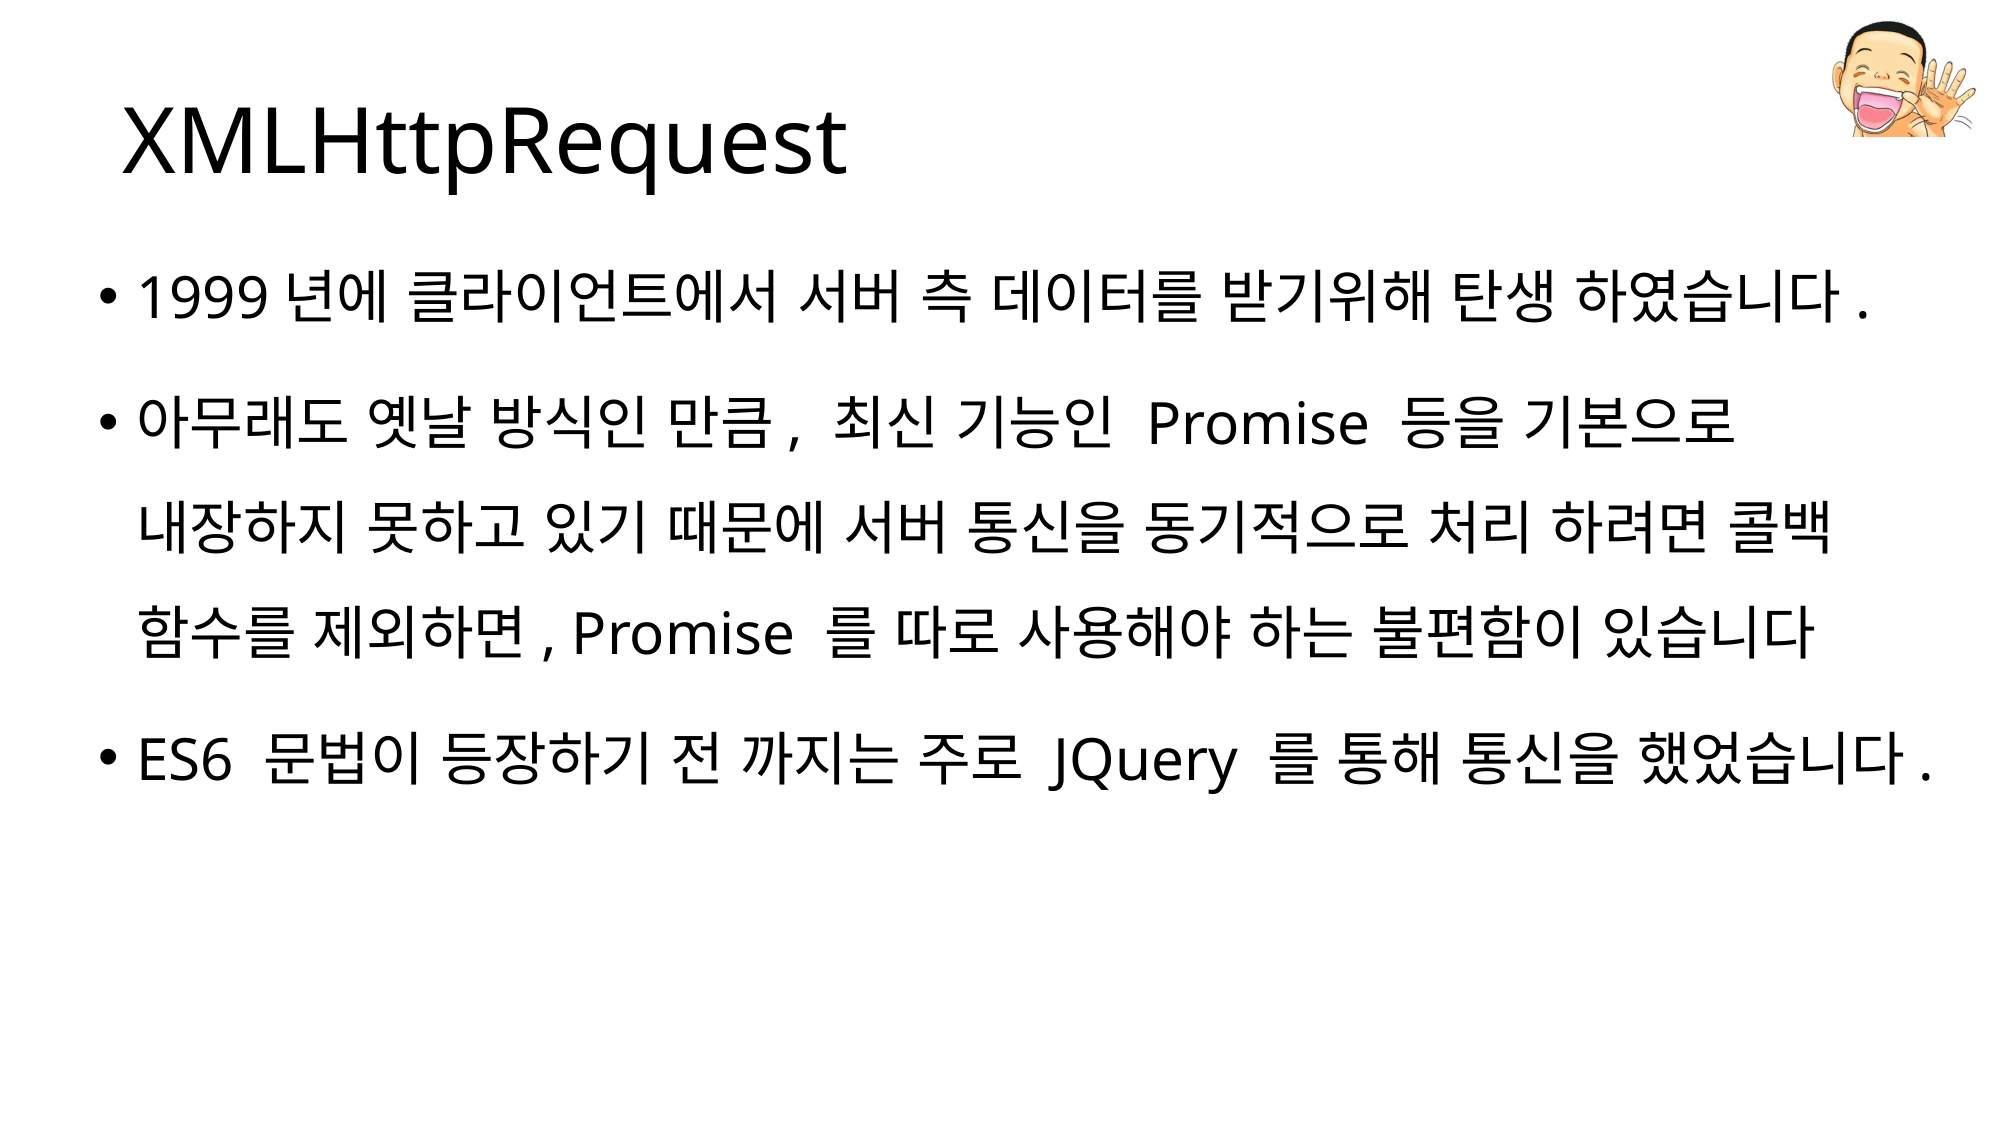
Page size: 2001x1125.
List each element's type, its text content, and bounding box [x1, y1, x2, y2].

title XMLHttpRequest [83, 0, 1931, 217]
picture [1931, 0, 2000, 137]
list 1999년에 클라이언트에서 서버 측 데이터를 받기위해 탄생 하였습니다. 아무래도 옛날 방식인 만큼, 최신 기능인 Promise 등을 기본으로 내장하지 못하고 있기 때문에 서버 통신을 동기적으로 처리 하려면 콜백 함수를 제외하면, Promise 를 따로 사용해야 하는 불편함이 있습니다 ES6 문법이 등장하기 전 까지는 주로 JQuery 를 통해 통신을 했었습니다. [83, 217, 1931, 1125]
